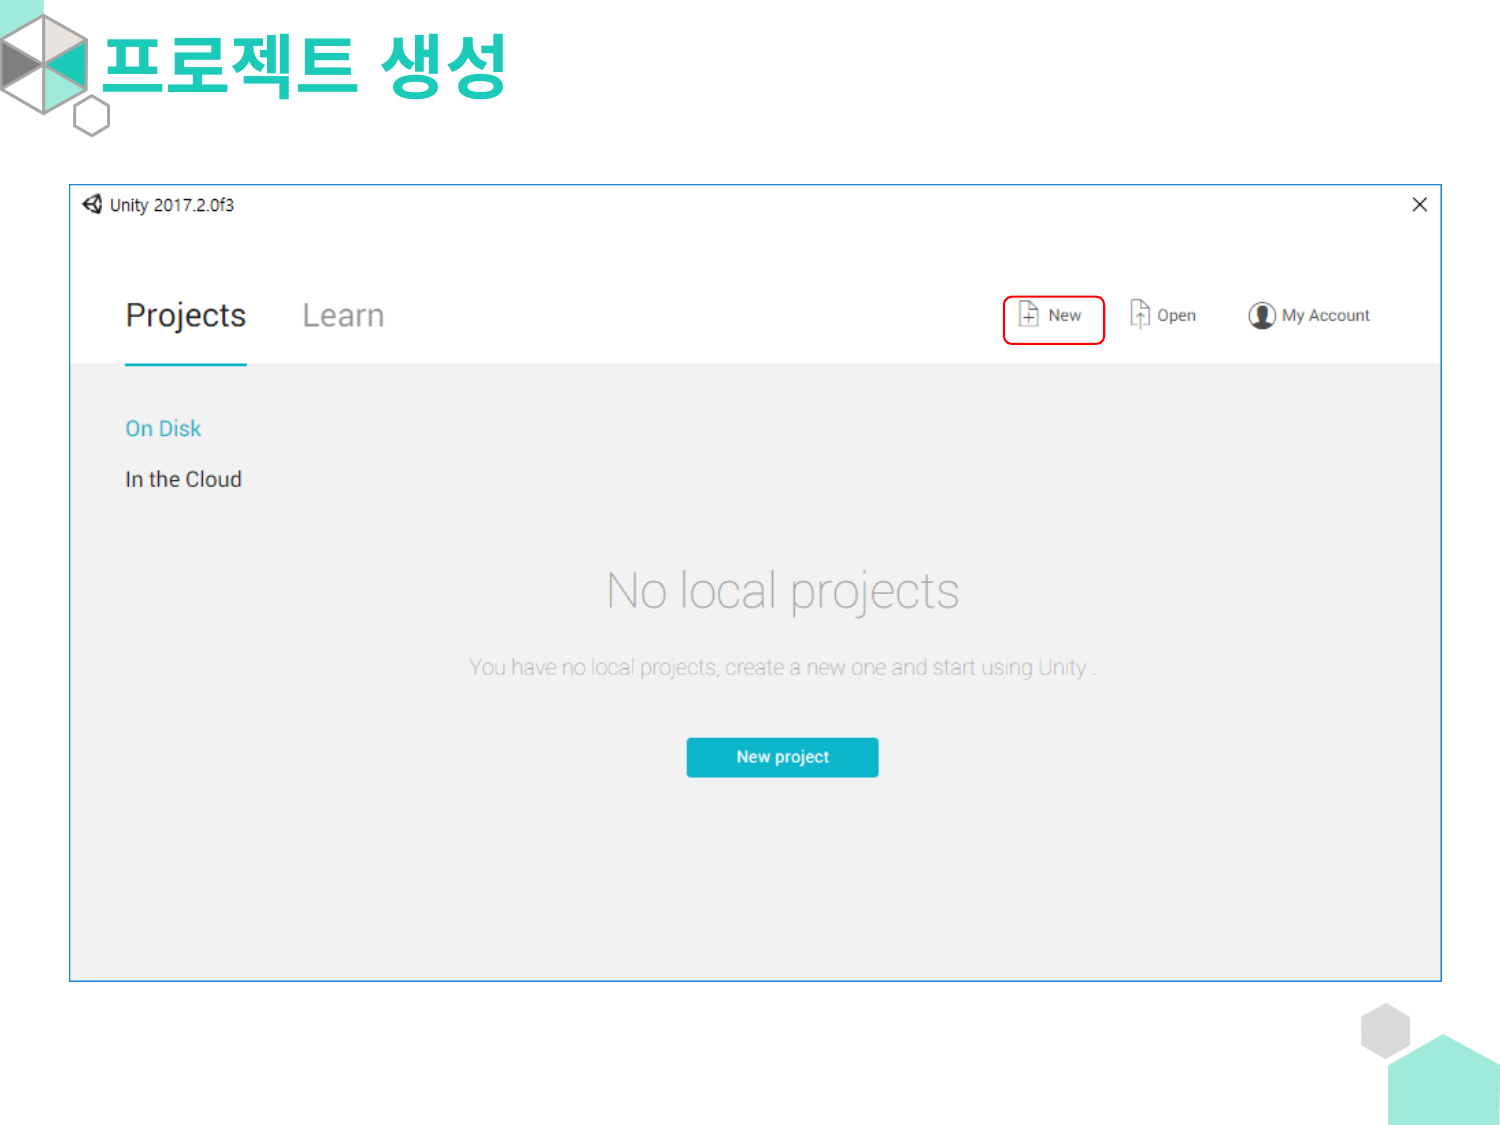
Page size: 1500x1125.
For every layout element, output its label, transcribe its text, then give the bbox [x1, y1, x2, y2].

text_box 프로젝트 생성 [85, 0, 1233, 132]
picture [0, 0, 1500, 1125]
